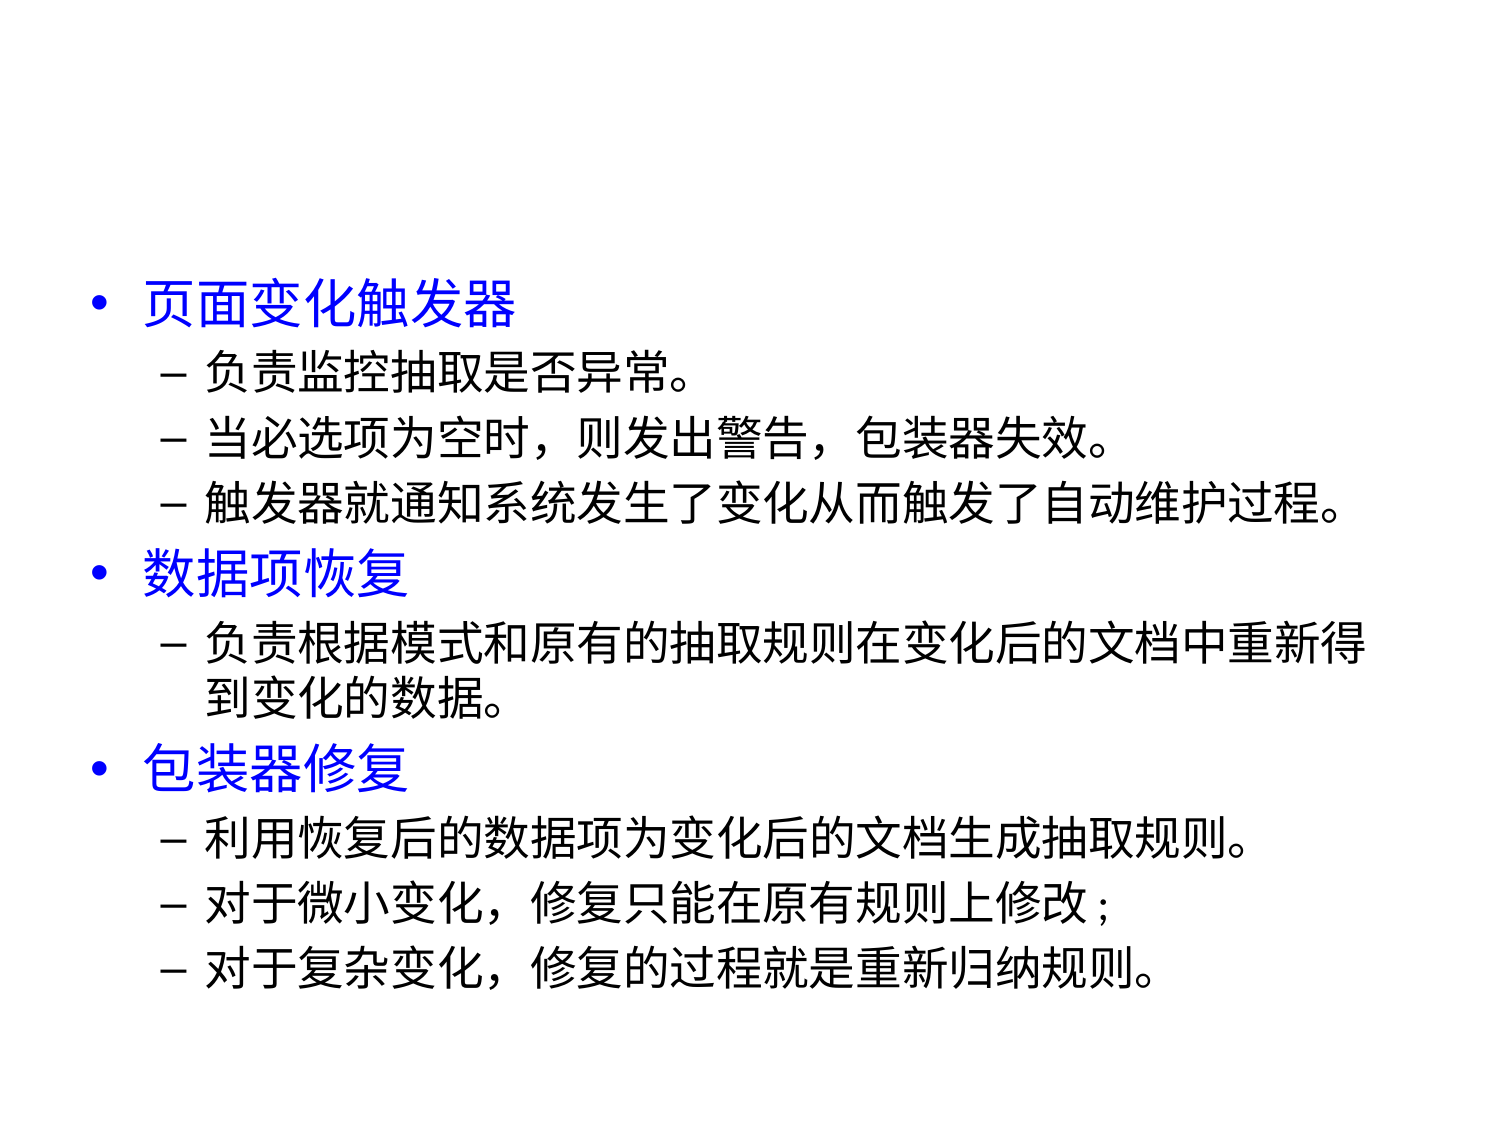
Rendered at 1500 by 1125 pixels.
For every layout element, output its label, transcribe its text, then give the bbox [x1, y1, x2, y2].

list 页面变化触发器 负责监控抽取是否异常。 当必选项为空时，则发出警告，包装器失效。 触发器就通知系统发生了变化从而触发了自动维护过程。 数据项恢复 负责根据模式和原有的抽取规则在变化后的文档中重新得到变化的数据。 包装器修复 利用恢复后的数据项为变化后的文档生成抽取规则。 对于微小变化，修复只能在原有规则上修改; 对于复杂变化，修复的过程就是重新归纳规则。 [75, 262, 1425, 1005]
